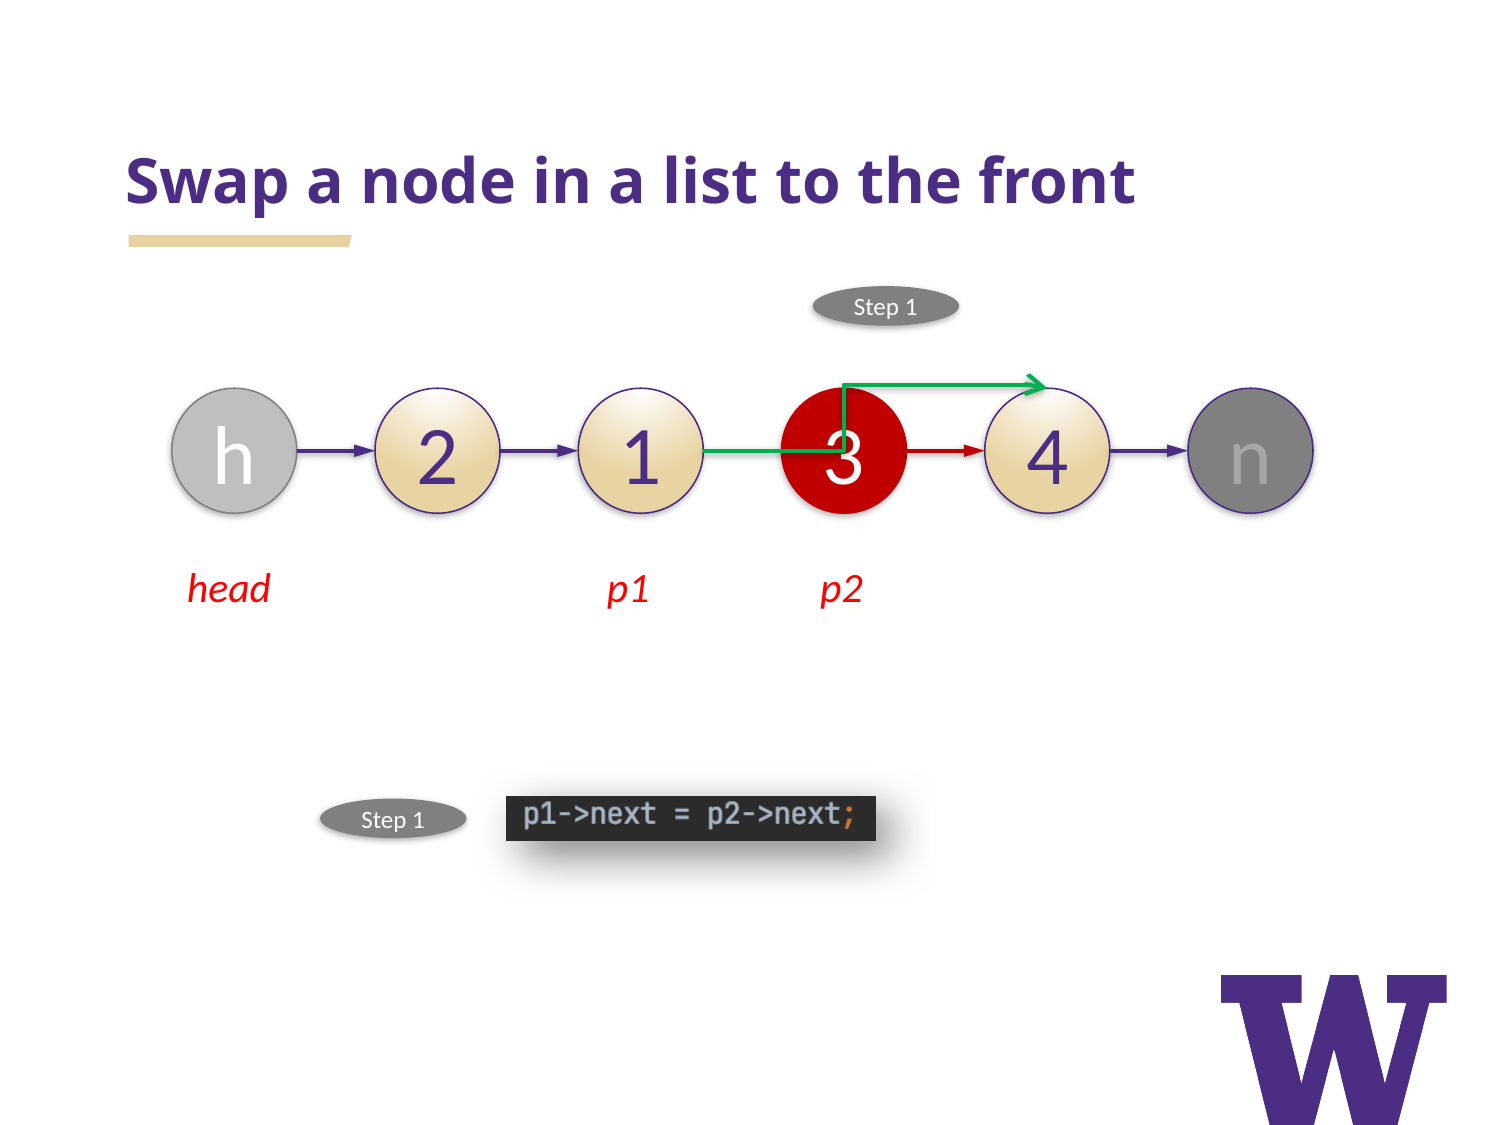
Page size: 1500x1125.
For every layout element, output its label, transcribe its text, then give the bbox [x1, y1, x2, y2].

text_box p2 [805, 553, 878, 619]
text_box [702, 387, 1048, 451]
text_box 4 [984, 387, 1111, 515]
text_box head [172, 553, 287, 619]
text_box Step 1 [811, 285, 960, 327]
text_box h [170, 387, 298, 515]
title Swap a node in a list to the front [110, 60, 1453, 224]
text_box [319, 796, 876, 841]
text_box 2 [374, 387, 501, 515]
text_box n [1187, 387, 1314, 515]
text_box 3 [781, 459, 907, 515]
text_box p1 [592, 553, 665, 619]
text_box 1 [577, 387, 704, 515]
picture [128, 235, 352, 247]
picture [1221, 975, 1447, 1125]
